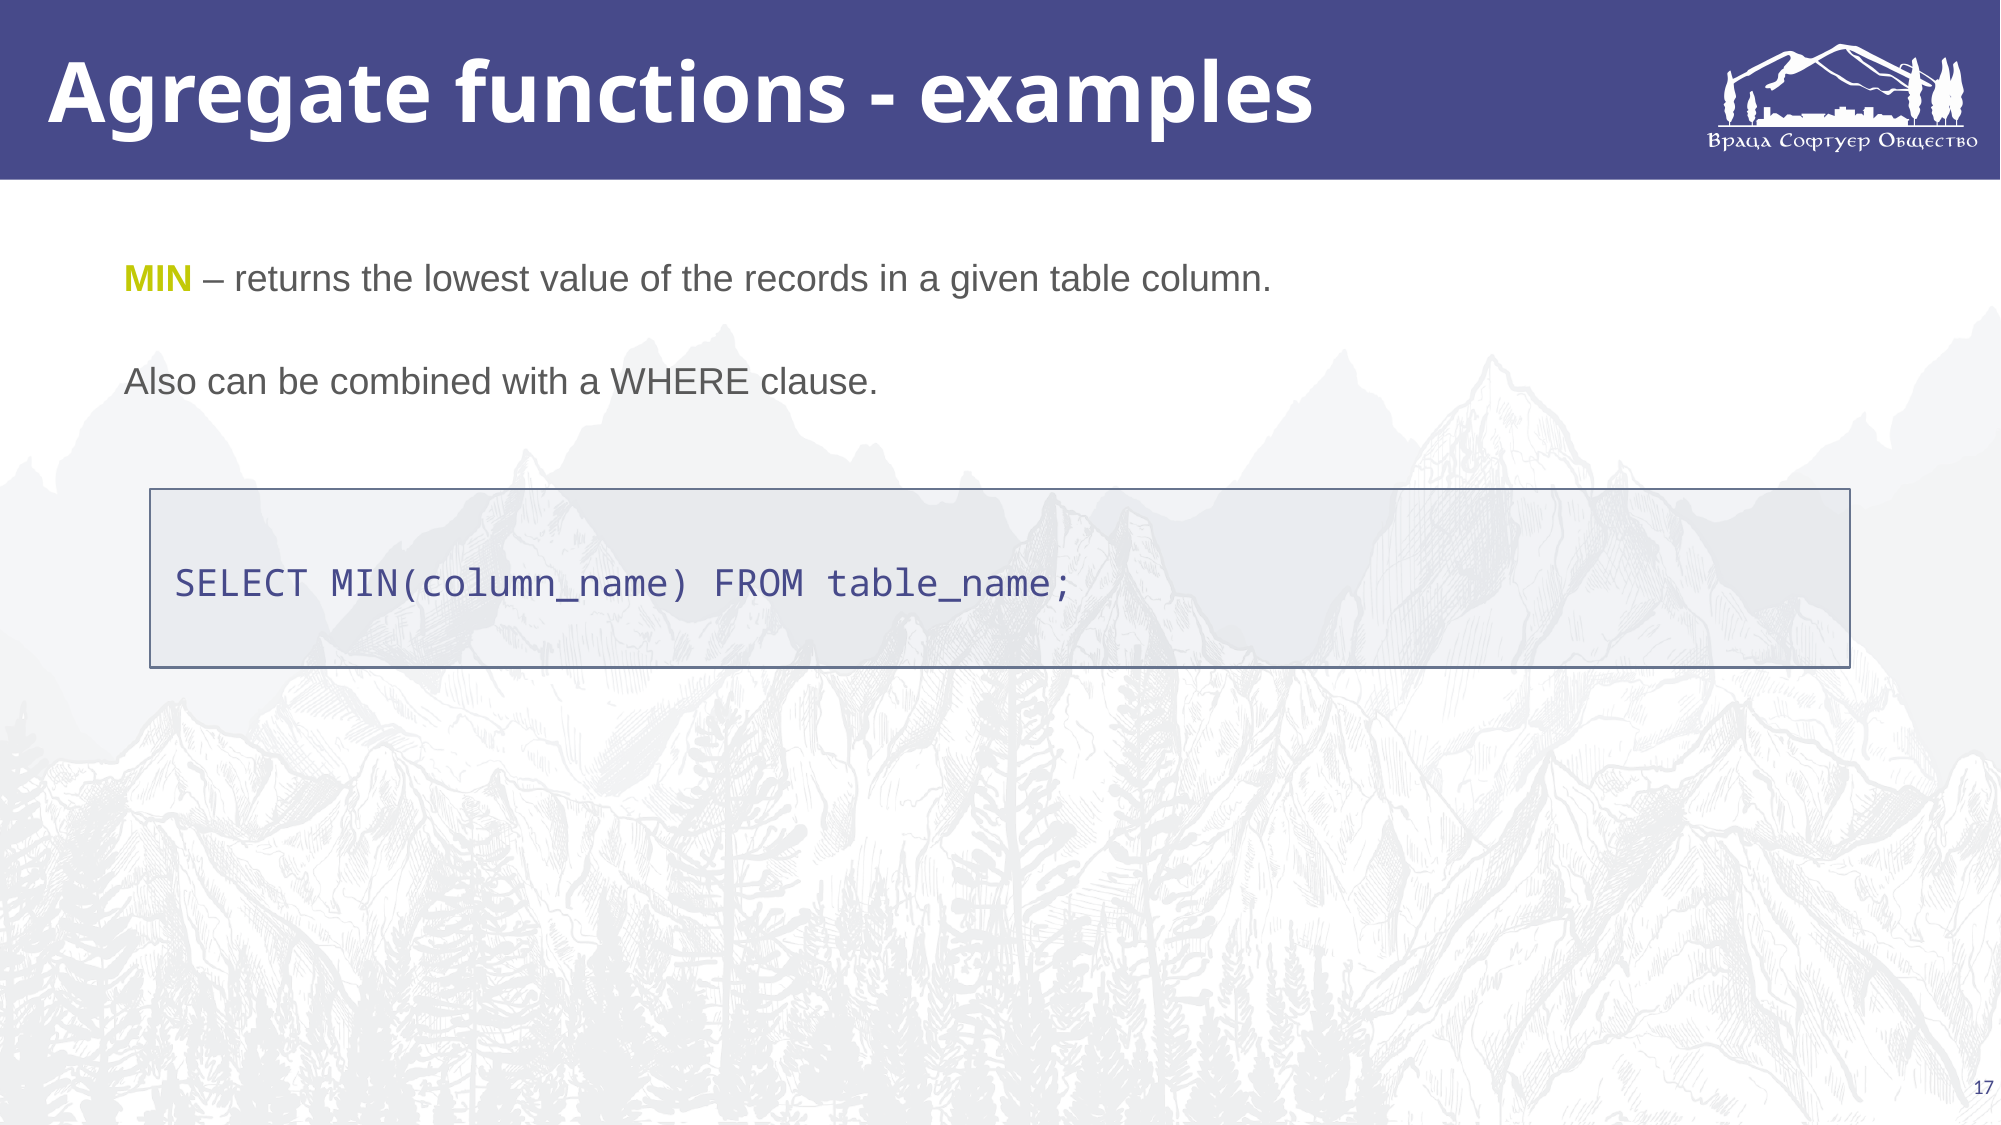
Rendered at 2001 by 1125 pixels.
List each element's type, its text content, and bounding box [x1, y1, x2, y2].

picture [1703, 19, 1981, 165]
text_box SELECT MIN(column_name) FROM table_name; [150, 489, 1850, 668]
slide_number 17 [1929, 1070, 2000, 1103]
list MIN – returns the lowest value of the records in a given table column. Also can be combined with a WHERE clause. [31, 196, 1970, 1050]
title Agregate functions - examples [31, 16, 1591, 162]
